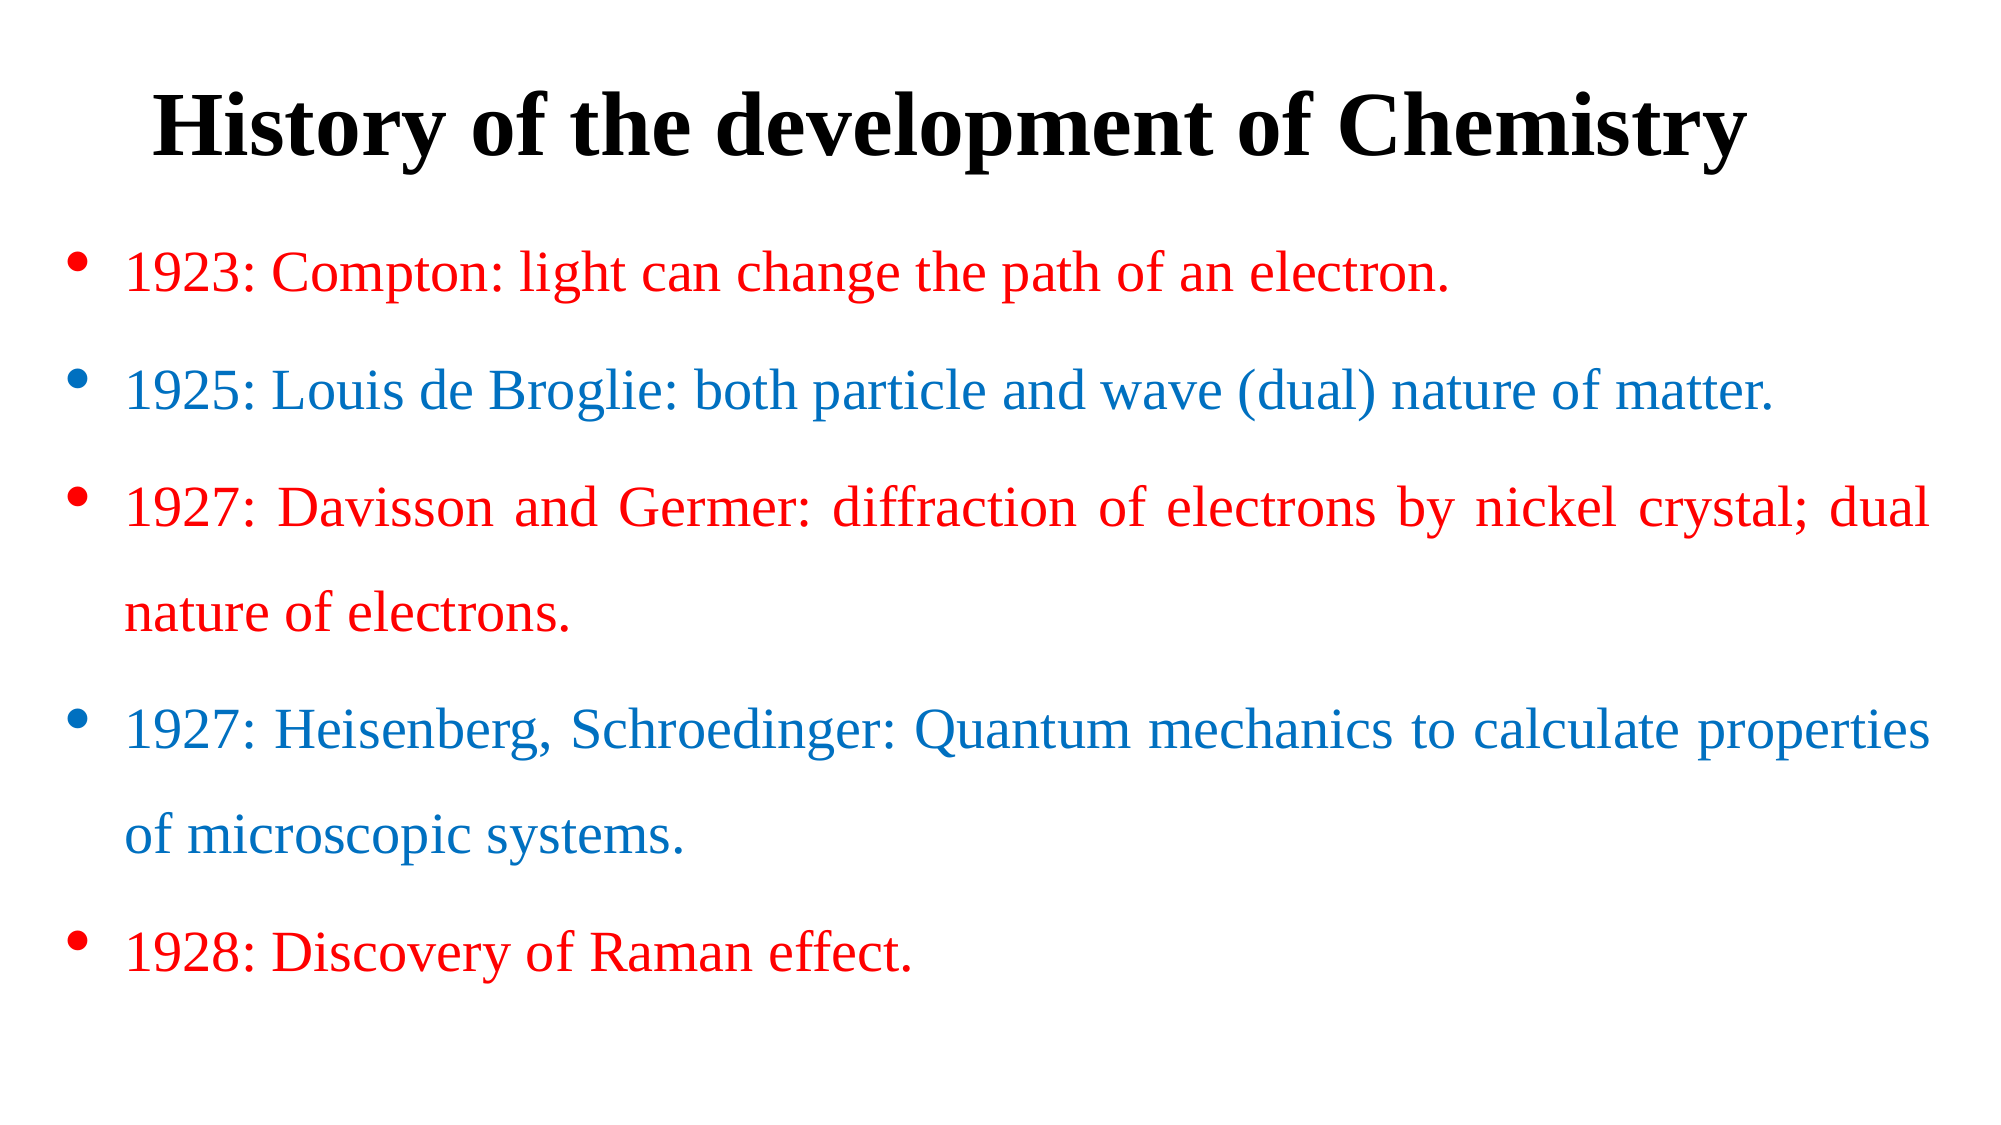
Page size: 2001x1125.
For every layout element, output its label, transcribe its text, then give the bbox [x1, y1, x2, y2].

text_box 1923: Compton: light can change the path of an electron. 1925: Louis de Broglie: both particle and wave (dual) nature of matter. 1927: Davisson and Germer: diffraction of electrons by nickel crystal; dual nature of electrons. 1927: Heisenberg, Schroedinger: Quantum mechanics to calculate properties of microscopic systems. 1928: Discovery of Raman effect. [52, 190, 1947, 991]
title History of the development of Chemistry [137, 59, 1863, 190]
